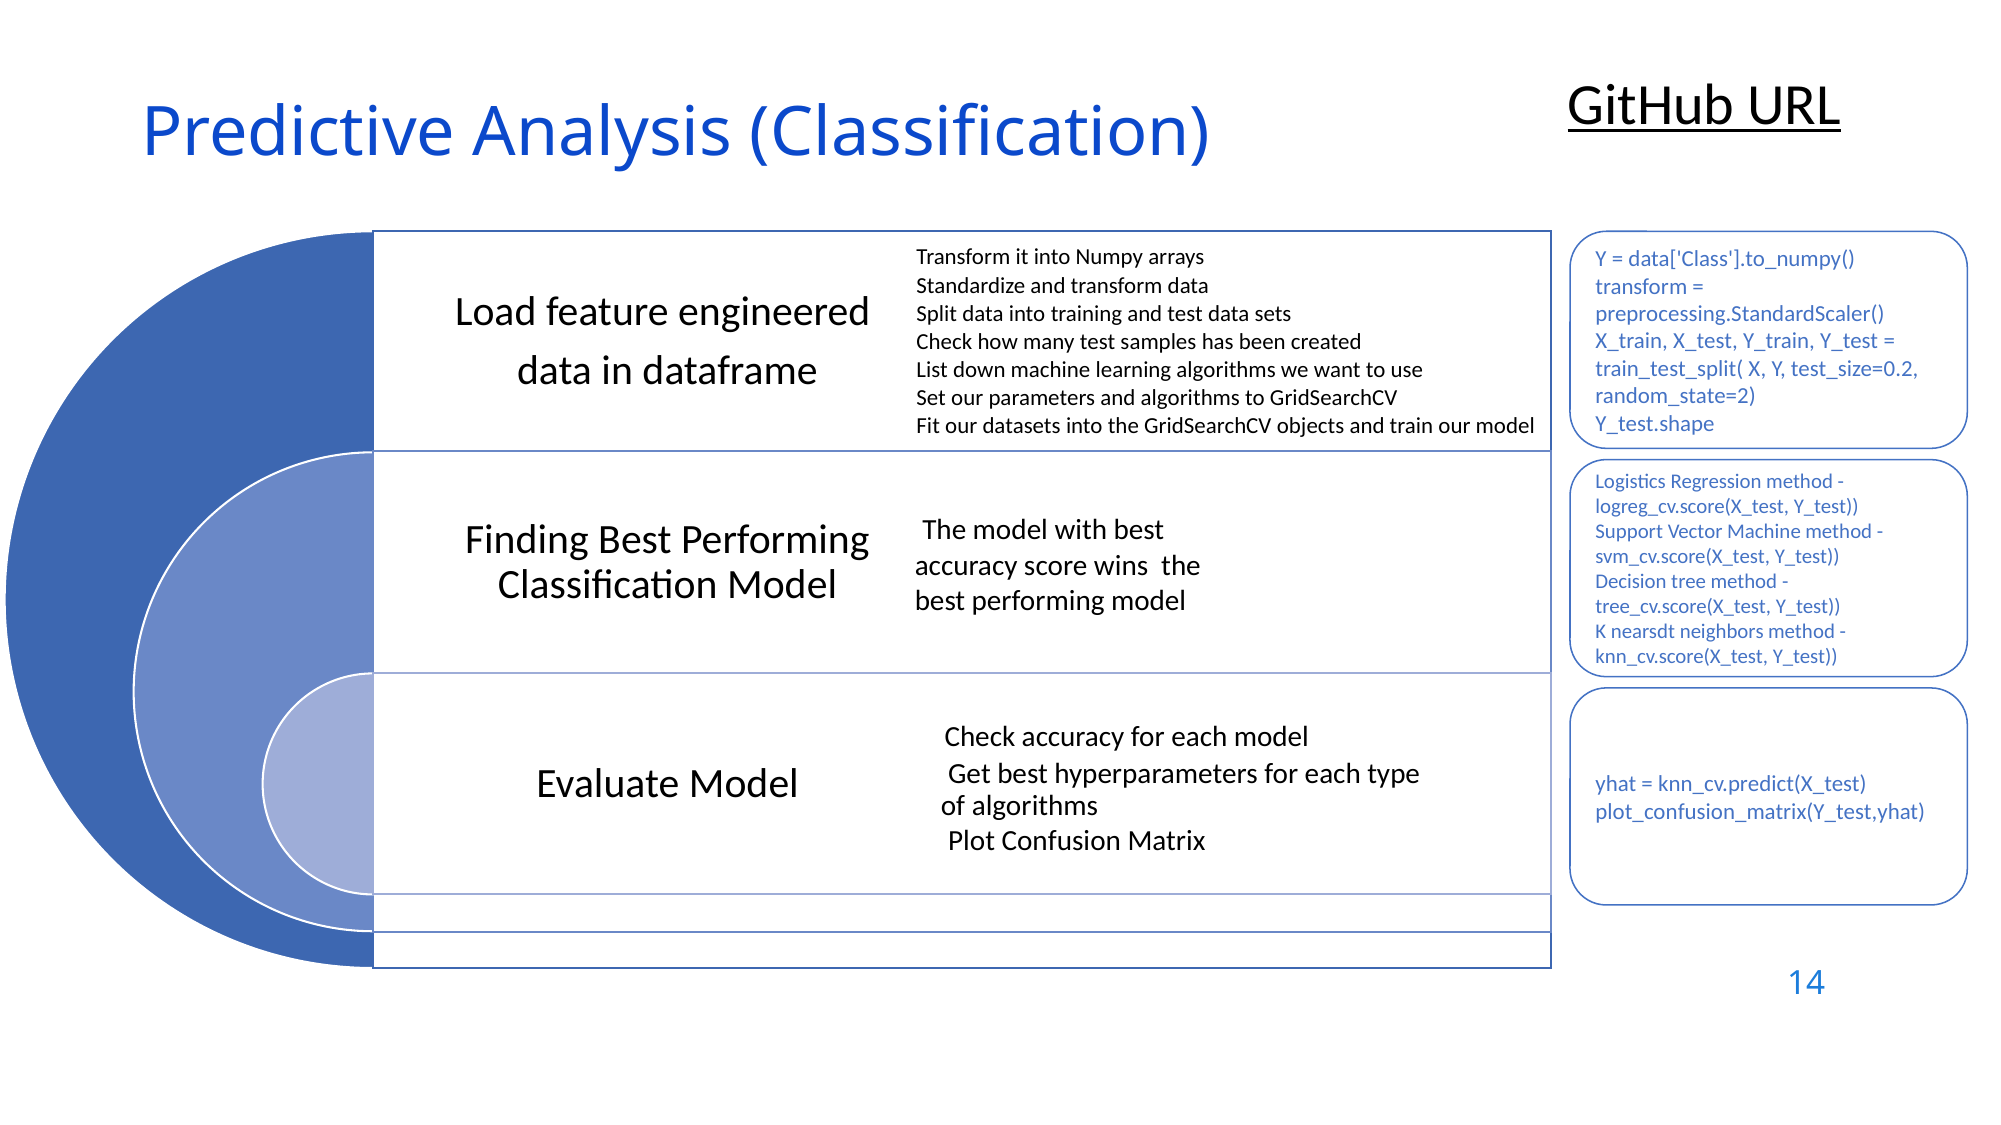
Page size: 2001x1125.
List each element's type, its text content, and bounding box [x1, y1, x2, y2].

text_box Logistics Regression method - logreg_cv.score(X_test, Y_test)) Support Vector Machine method - svm_cv.score(X_test, Y_test)) Decision tree method - tree_cv.score(X_test, Y_test)) K nearsdt neighbors method - knn_cv.score(X_test, Y_test)) [1594, 459, 1968, 677]
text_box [47, 231, 1594, 969]
text_box yhat = knn_cv.predict(X_test) plot_confusion_matrix(Y_test,yhat) [1594, 687, 1968, 905]
slide_number 14 [1390, 950, 1840, 1017]
text_box GitHub URL [1529, 59, 1880, 144]
text_box Y = data['Class'].to_numpy() transform = preprocessing.StandardScaler() X_train, X_test, Y_train, Y_test = train_test_split( X, Y, test_size=0.2, random_state=2) Y_test.shape [1594, 231, 1968, 449]
text_box Predictive Analysis (Classification) [126, 88, 1354, 179]
